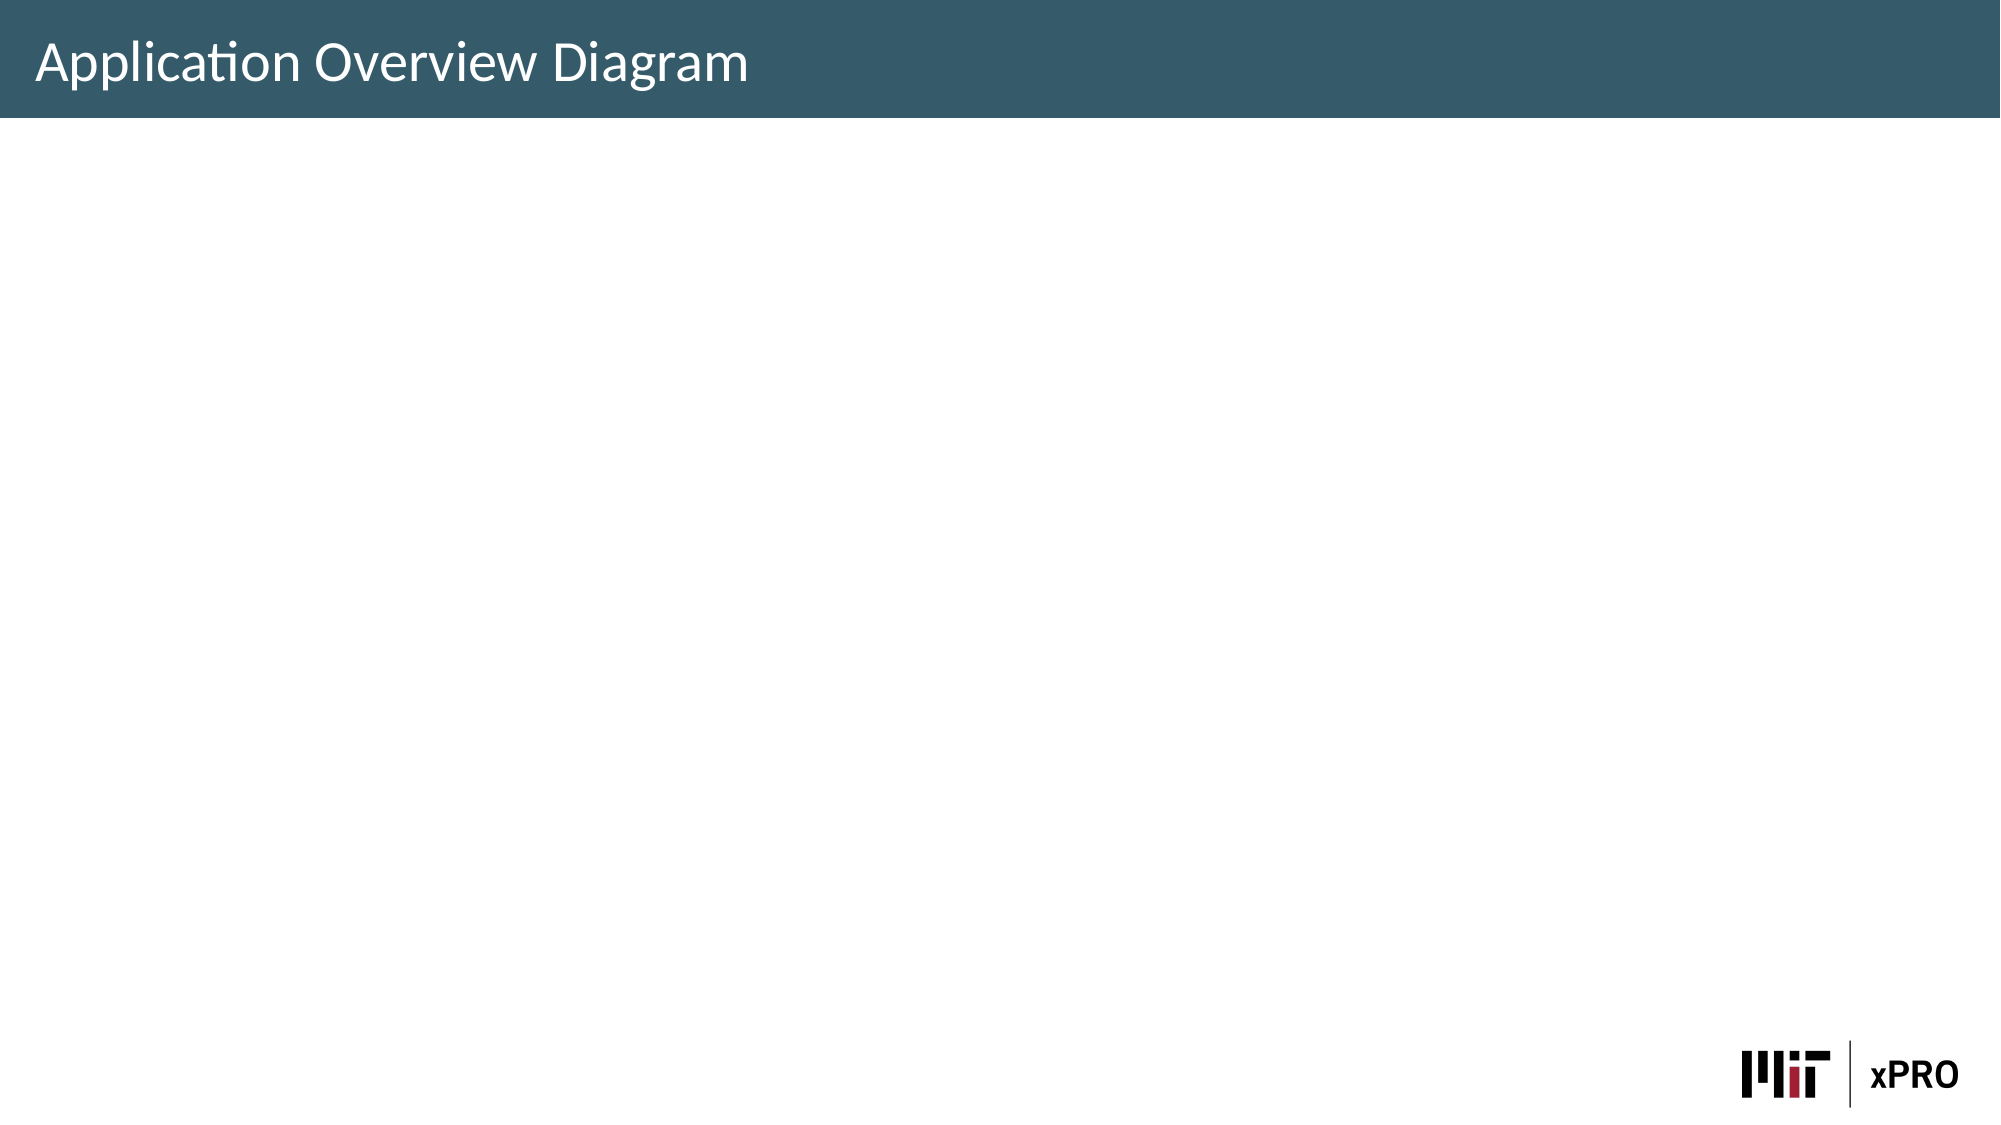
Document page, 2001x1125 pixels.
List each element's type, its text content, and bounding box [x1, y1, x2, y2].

picture [1742, 1040, 1958, 1108]
picture [0, 0, 2000, 118]
text_box Application Overview Diagram [20, 15, 1925, 101]
